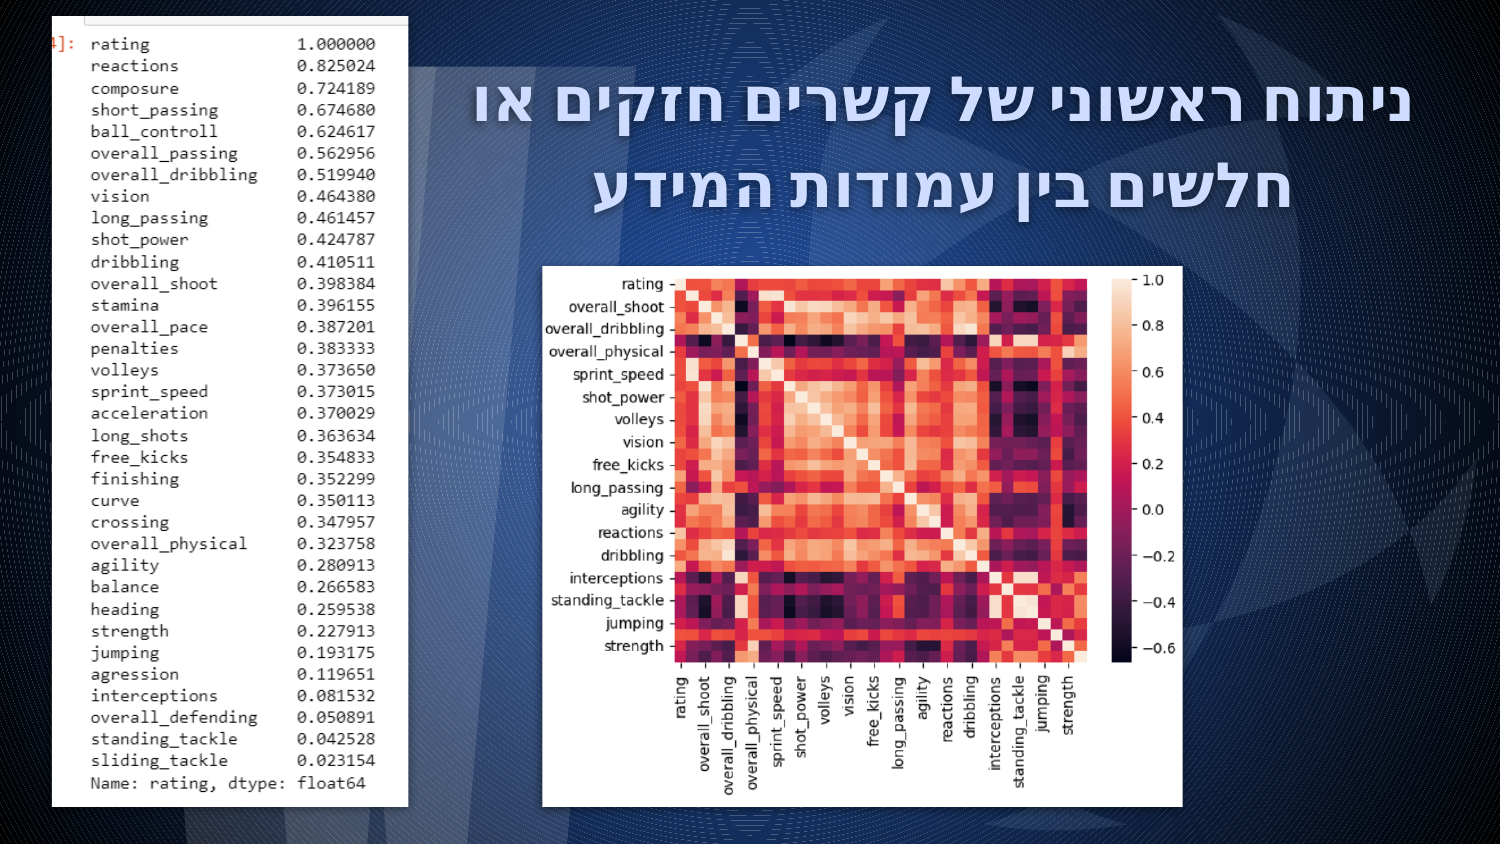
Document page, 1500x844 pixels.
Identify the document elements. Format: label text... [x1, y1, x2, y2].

picture [51, 15, 409, 807]
picture [542, 266, 1183, 807]
subtitle ניתוח ראשוני של קשרים חזקים או חלשים בין עמודות המידע [429, 33, 1459, 206]
